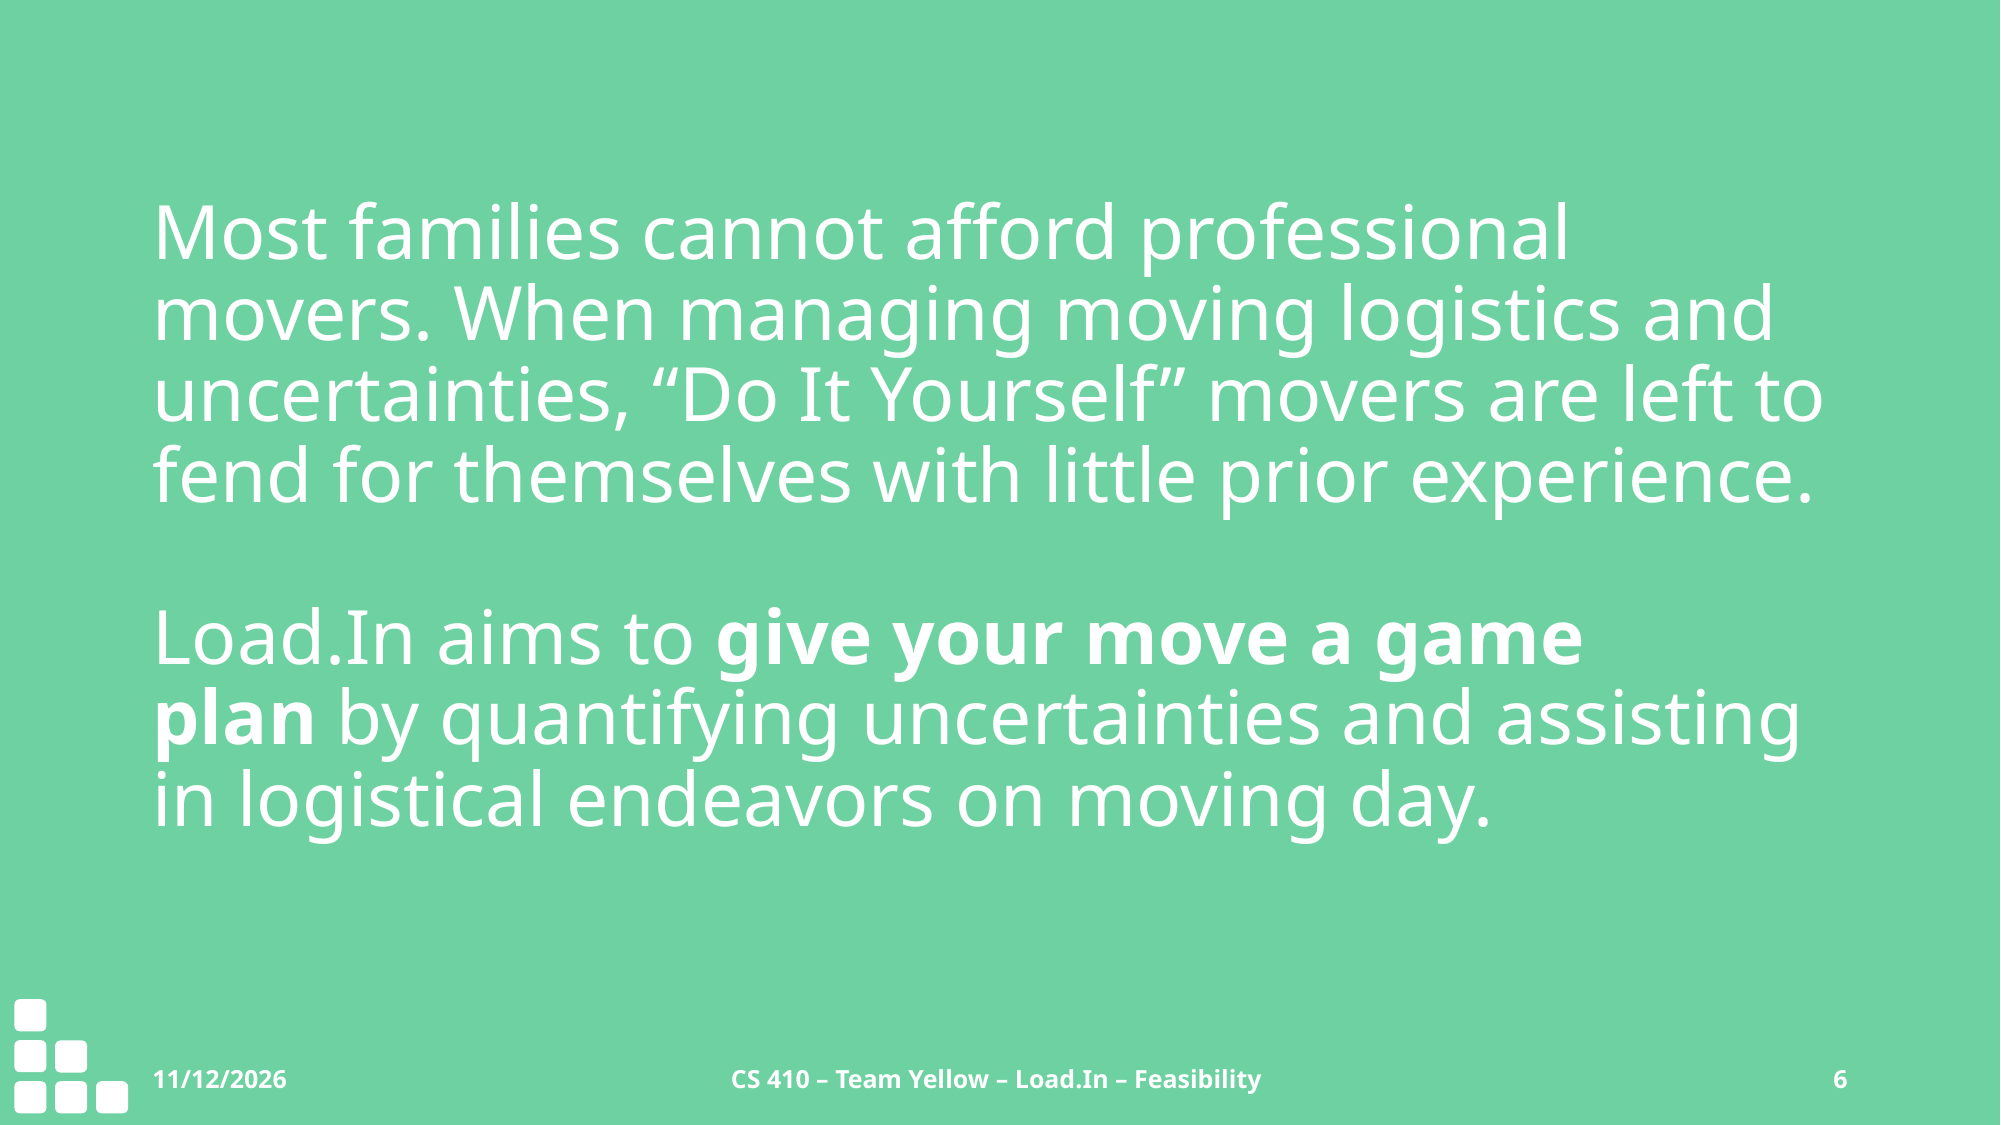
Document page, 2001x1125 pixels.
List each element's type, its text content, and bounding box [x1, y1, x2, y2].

footer CS 410 – Team Yellow – Load.In – Feasibility [662, 1035, 1338, 1125]
slide_number 6 [1412, 1035, 1863, 1125]
title Most families cannot afford professional movers. When managing moving logistics and uncertainties, “Do It Yourself” movers are left to fend for themselves with little prior experience. Load.In aims to give your move a game plan by quantifying uncertainties and assisting in logistical endeavors on moving day. [137, 59, 1863, 978]
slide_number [137, 1035, 588, 1125]
